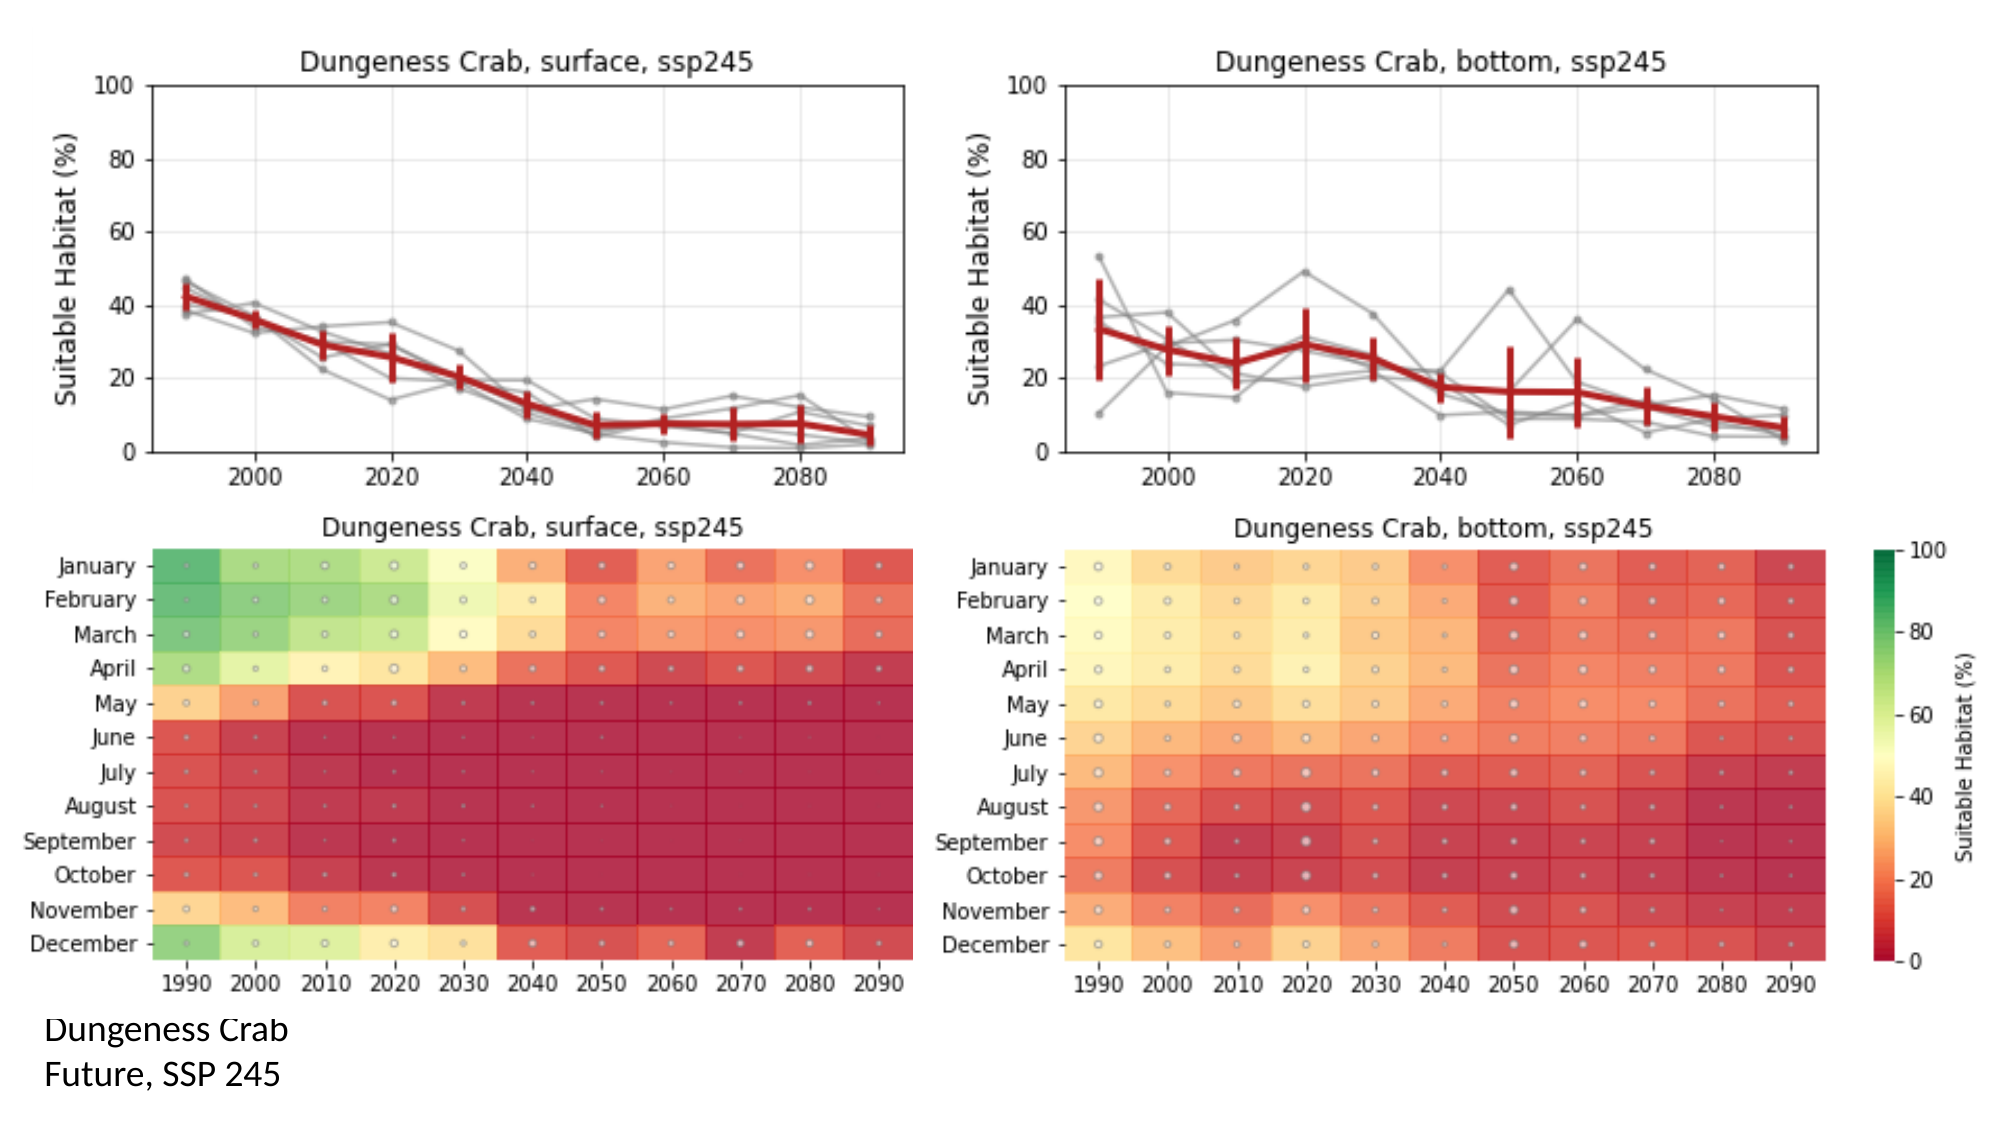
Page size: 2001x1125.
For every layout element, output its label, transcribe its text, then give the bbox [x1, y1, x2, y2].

picture [1, 27, 2000, 1020]
text_box Dungeness Crab Future, SSP 245 [29, 1019, 305, 1102]
